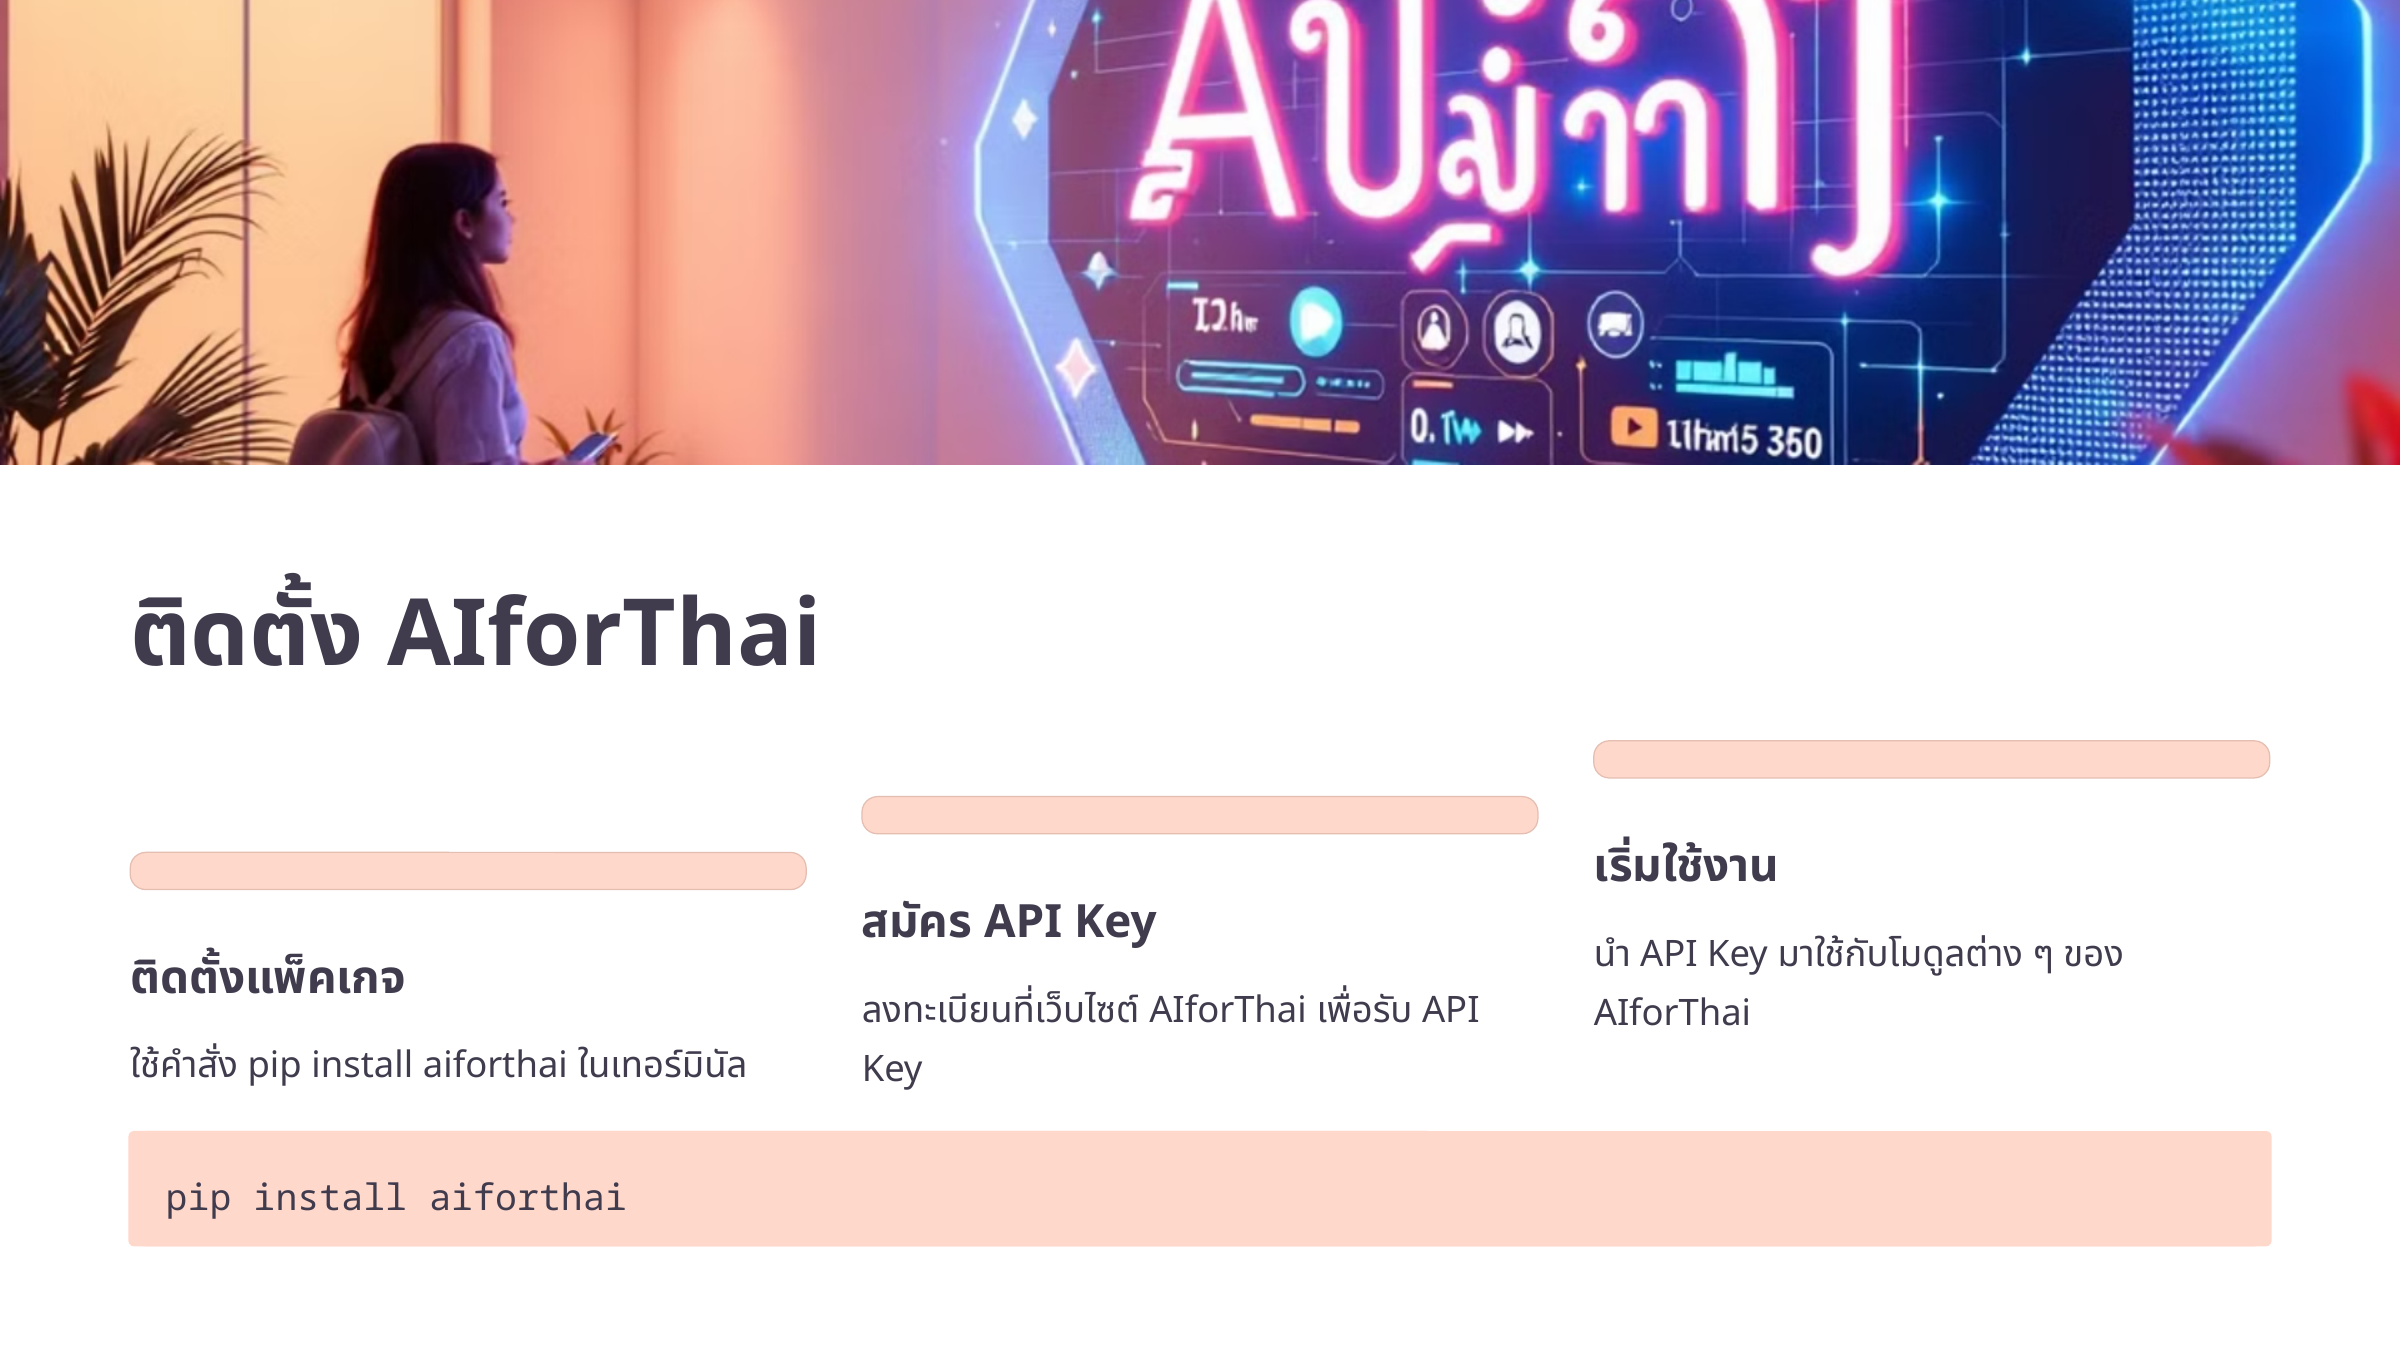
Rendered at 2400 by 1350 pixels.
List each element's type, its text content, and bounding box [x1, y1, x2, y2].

text_box [1593, 740, 2270, 778]
text_box [130, 852, 807, 890]
text_box [128, 1130, 2272, 1247]
text_box เริ่มใช้งาน [1593, 833, 2059, 892]
text_box ลงทะเบียนที่เว็บไซต์ AIforThai เพื่อรับ API Key [861, 970, 1538, 1090]
text_box สมัคร API Key [861, 889, 1327, 948]
picture [0, 0, 2400, 466]
text_box [861, 796, 1538, 834]
text_box pip install aiforthai [165, 1158, 2235, 1219]
text_box ติดตั้ง AIforThai [130, 568, 1061, 685]
text_box นำ API Key มาใช้กับโมดูลต่าง ๆ ของ AIforThai [1593, 914, 2270, 1034]
text_box ใช้คำสั่ง pip install aiforthai ในเทอร์มินัล [130, 1025, 807, 1086]
text_box ติดตั้งแพ็คเกจ [130, 945, 596, 1004]
